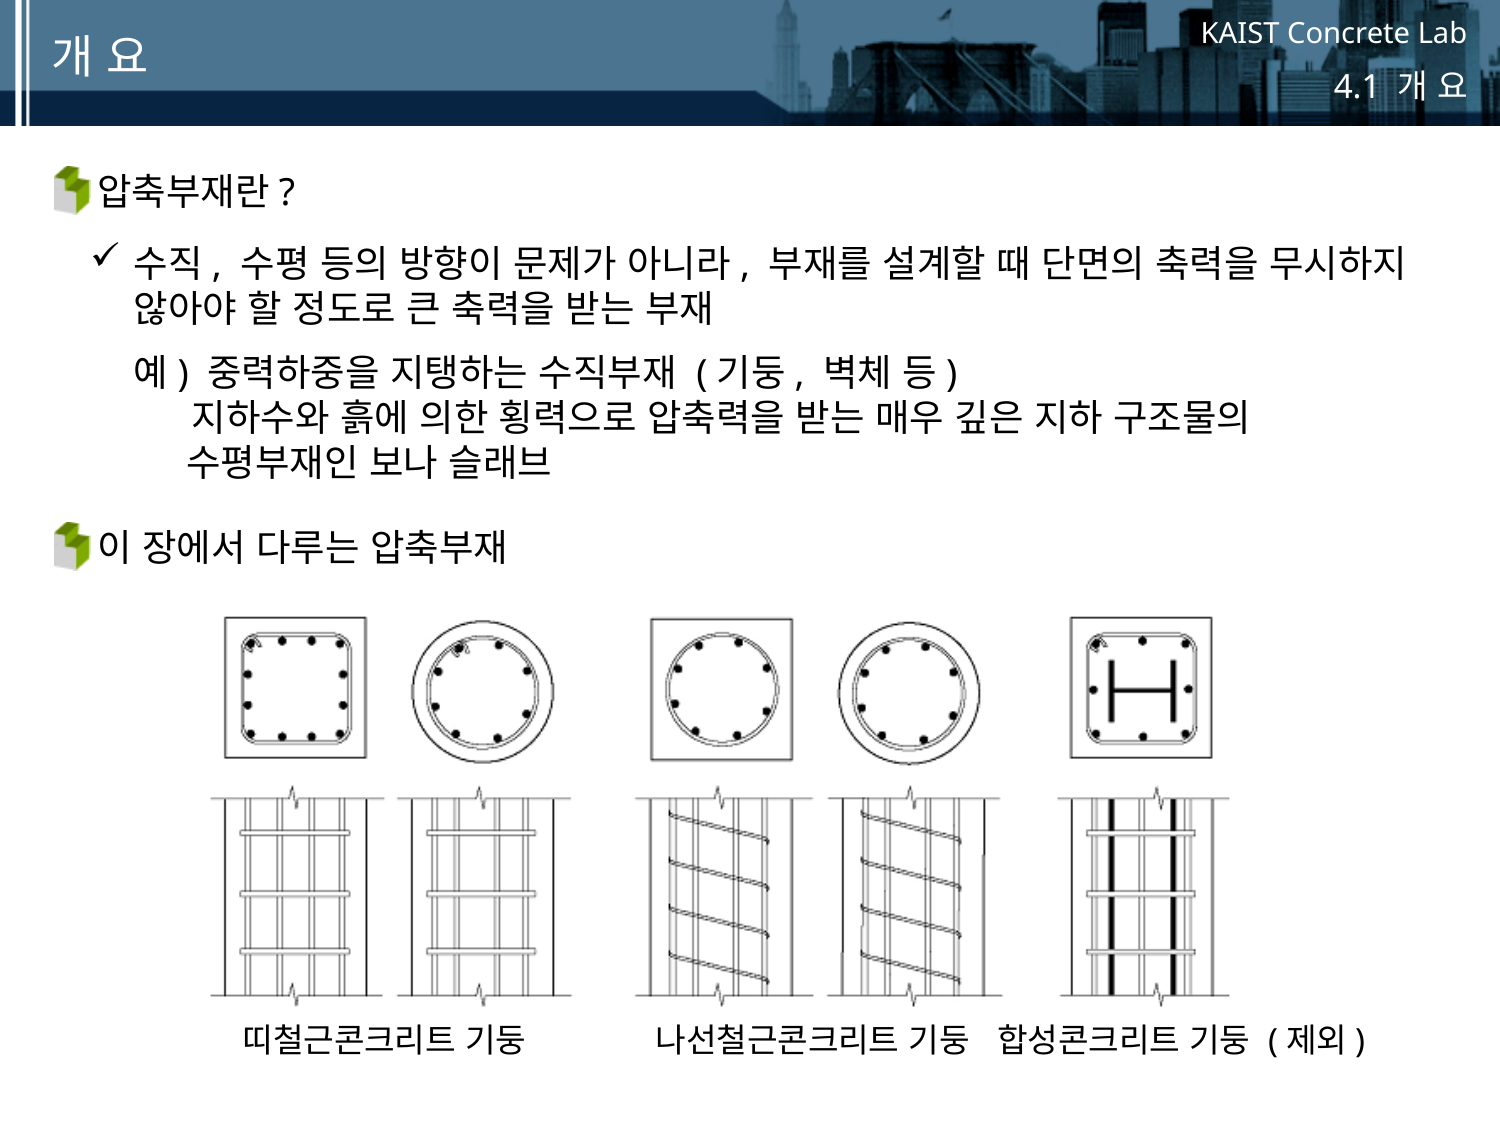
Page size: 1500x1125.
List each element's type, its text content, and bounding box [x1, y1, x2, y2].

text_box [206, 597, 1271, 1017]
text_box 이 장에서 다루는 압축부재 [82, 516, 833, 577]
text_box 나선철근콘크리트 기둥 [641, 1024, 982, 1067]
picture [0, 0, 1500, 126]
text_box 합성콘크리트 기둥 (제외) [982, 1011, 1380, 1067]
text_box 수직, 수평 등의 방향이 문제가 아니라, 부재를 설계할 때 단면의 축력을 무시하지 않아야 할 정도로 큰 축력을 받는 부재 예) 중력하중을 지탱하는 수직부재 (기둥, 벽체 등) 지하수와 흙에 의한 횡력으로 압축력을 받는 매우 깊은 지하 구조물의 수평부재인 보나 슬래브 [75, 232, 1423, 492]
text_box 압축부재란? [82, 160, 833, 221]
text_box 4.1 개 요 [832, 58, 1483, 113]
text_box 개 요 [36, 20, 163, 90]
picture [54, 166, 91, 215]
picture [54, 522, 91, 571]
text_box 띠철근콘크리트 기둥 [227, 1024, 542, 1067]
